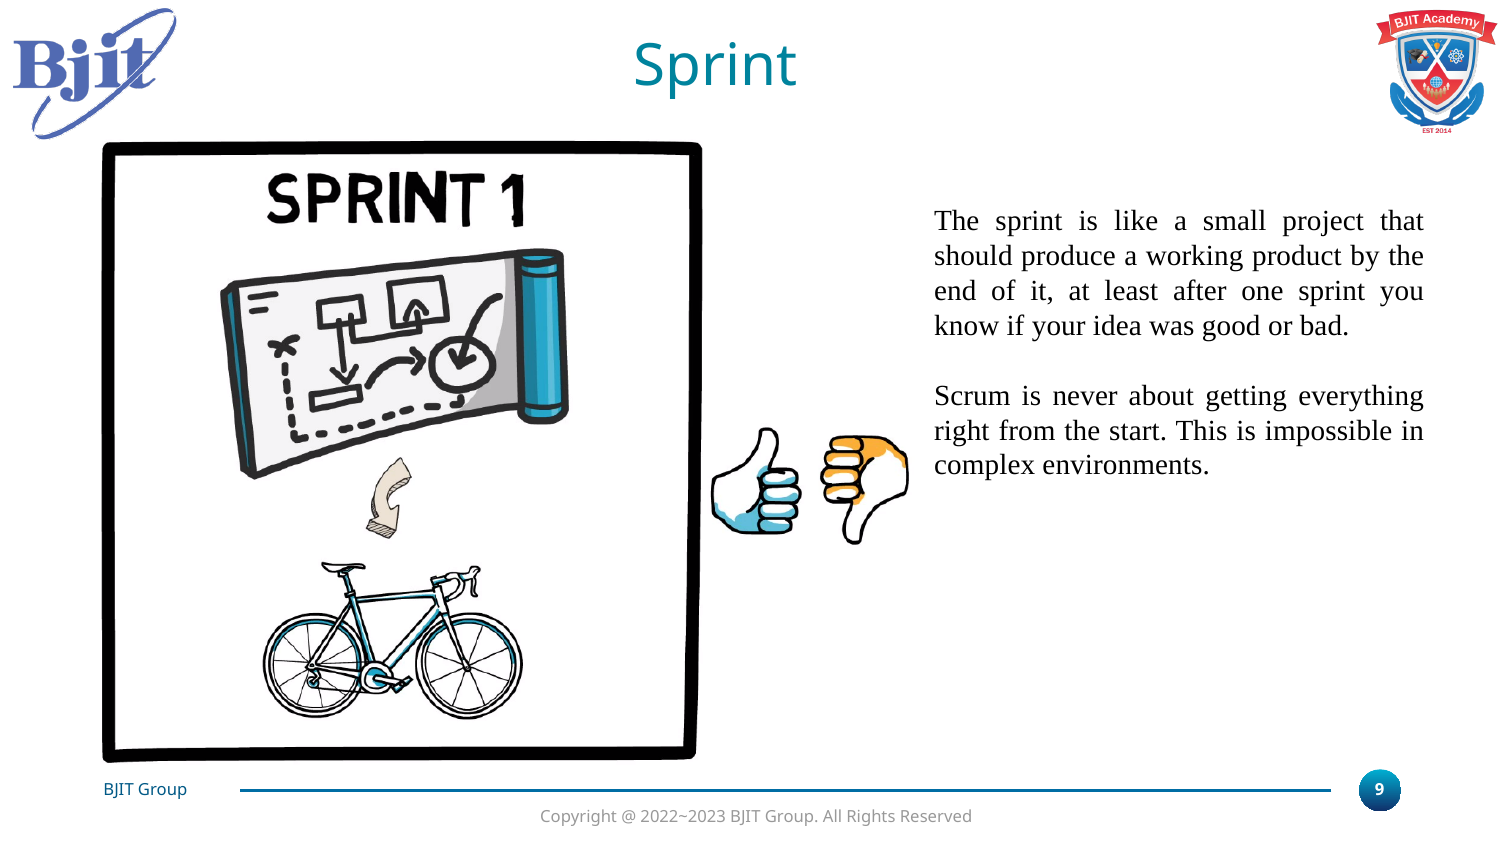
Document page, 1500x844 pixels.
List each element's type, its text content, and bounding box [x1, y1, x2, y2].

picture [124, 783, 133, 795]
text_box The sprint is like a small project that should produce a working product by the end of it, at least after one sprint you know if your idea was good or bad. Scrum is never about getting everything right from the start. This is impossible in complex environments. [924, 193, 1440, 489]
picture [1373, 7, 1500, 136]
text_box Sprint [619, 19, 813, 105]
picture [13, 7, 920, 767]
